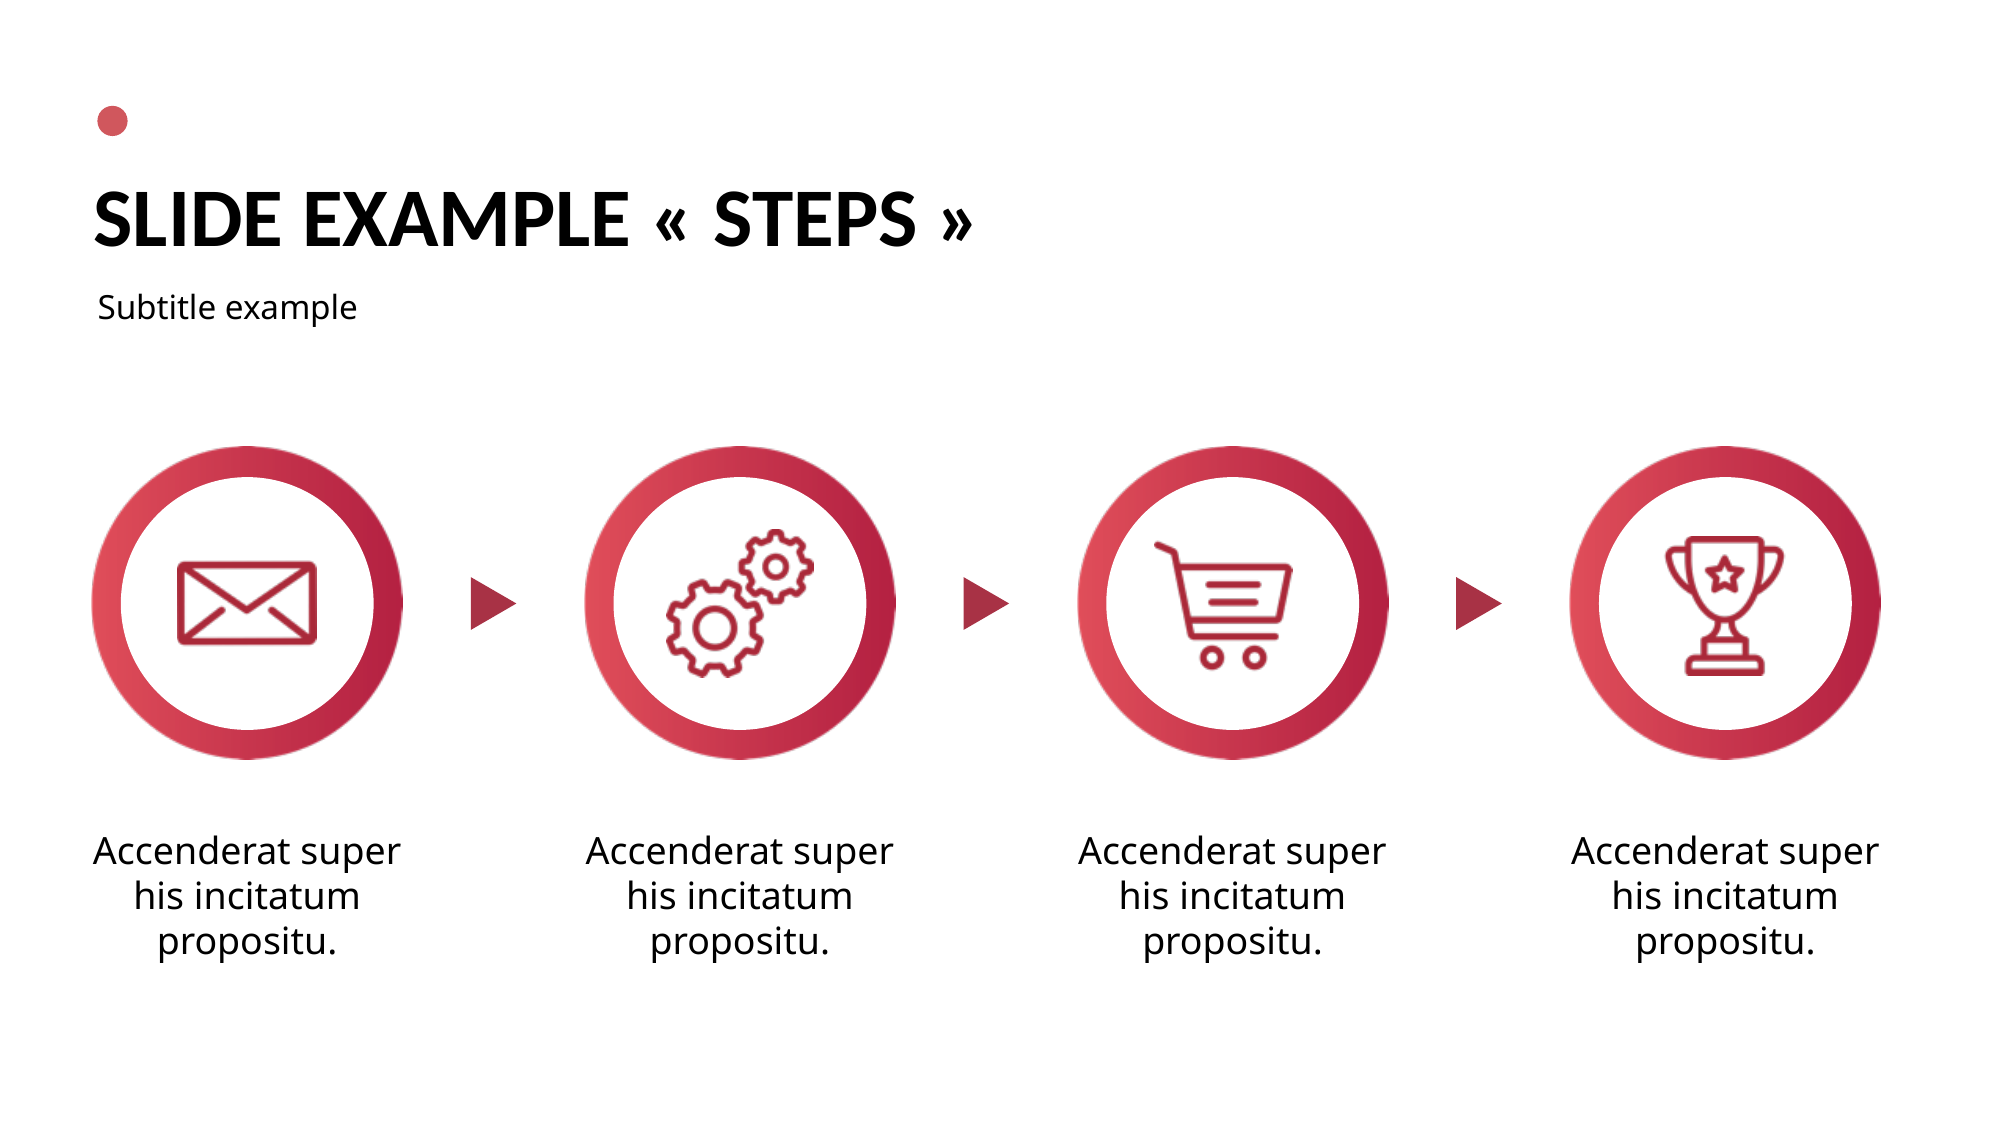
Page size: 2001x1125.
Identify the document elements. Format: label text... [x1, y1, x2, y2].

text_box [91, 446, 403, 760]
text_box Accenderat super his incitatum propositu. [570, 819, 910, 970]
text_box Accenderat super his incitatum propositu. [77, 819, 417, 970]
text_box [1455, 575, 1504, 632]
text_box SLIDE EXAMPLE « STEPS » [78, 155, 1540, 271]
picture [666, 529, 814, 678]
text_box [962, 575, 1012, 632]
text_box Accenderat super his incitatum propositu. [1555, 819, 1895, 970]
picture [1655, 536, 1795, 676]
text_box Subtitle example [82, 278, 688, 334]
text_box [584, 446, 896, 760]
picture [1153, 536, 1293, 676]
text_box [1569, 446, 1881, 760]
text_box [469, 575, 519, 632]
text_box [1077, 446, 1389, 760]
text_box [96, 104, 129, 138]
text_box Accenderat super his incitatum propositu. [1063, 819, 1402, 970]
picture [177, 534, 317, 673]
